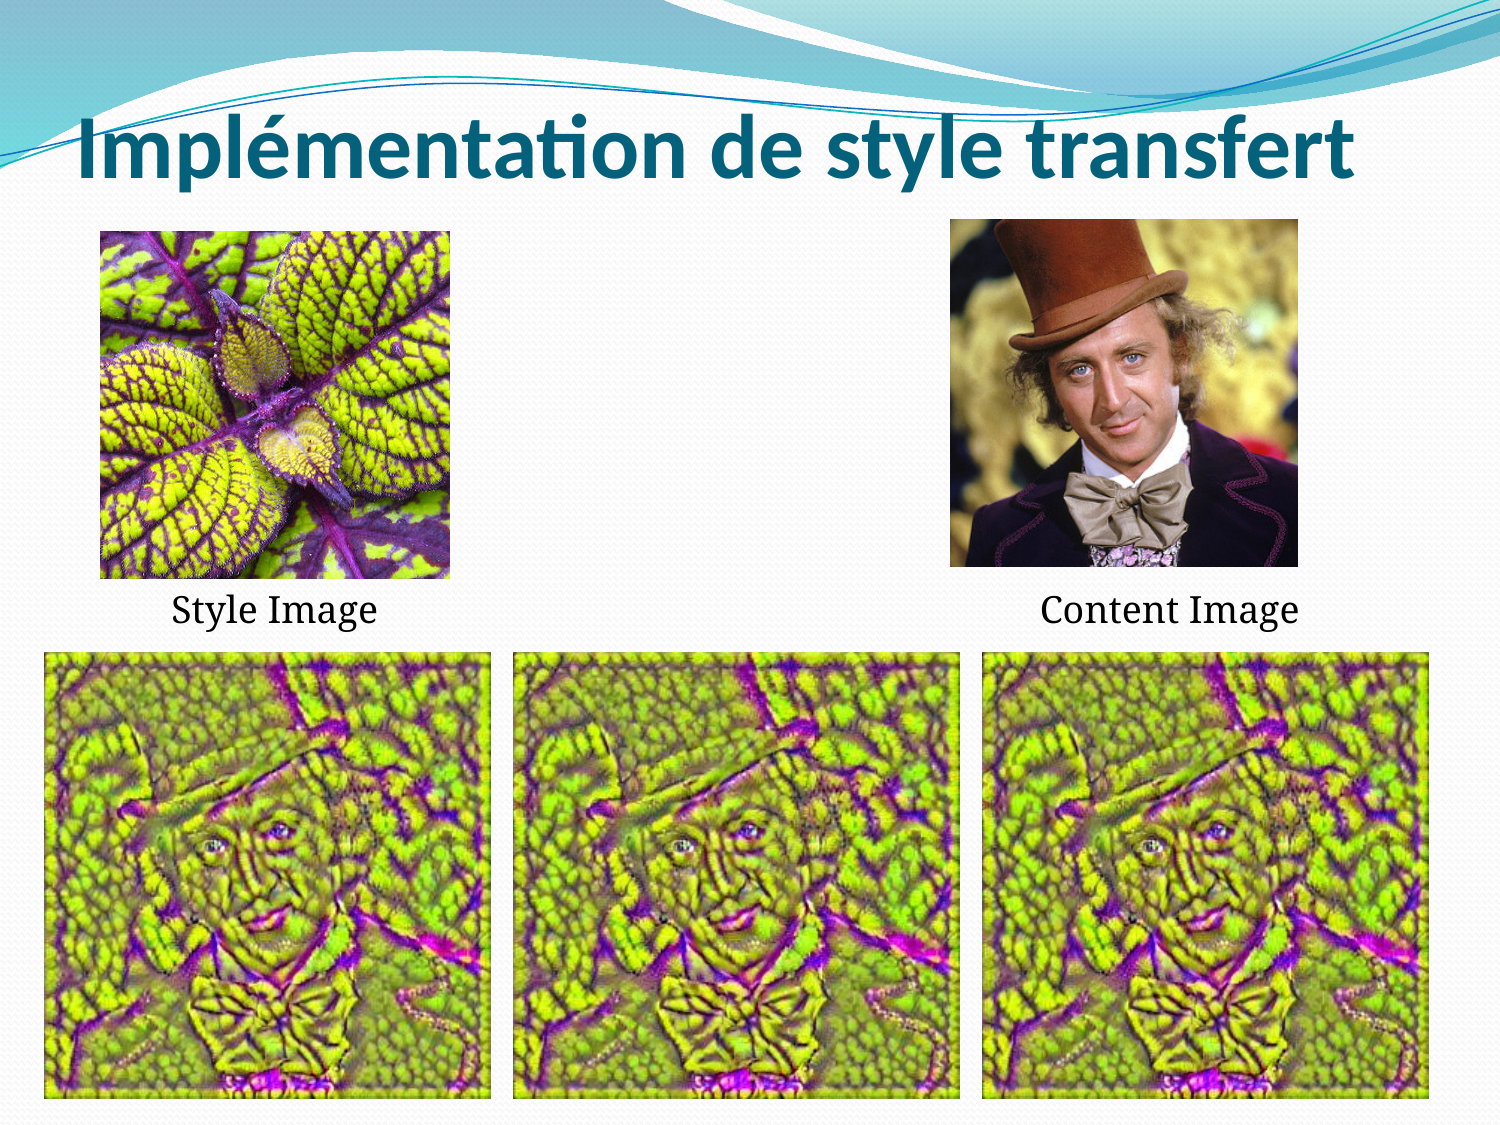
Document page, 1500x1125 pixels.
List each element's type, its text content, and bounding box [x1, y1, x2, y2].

title Implémentation de style transfert [75, 54, 1425, 197]
picture [100, 231, 450, 579]
text_box Content Image [1025, 578, 1315, 639]
text_box Style Image [156, 591, 393, 639]
picture [513, 652, 960, 1099]
picture [950, 219, 1298, 567]
picture [982, 652, 1429, 1099]
picture [44, 652, 491, 1099]
